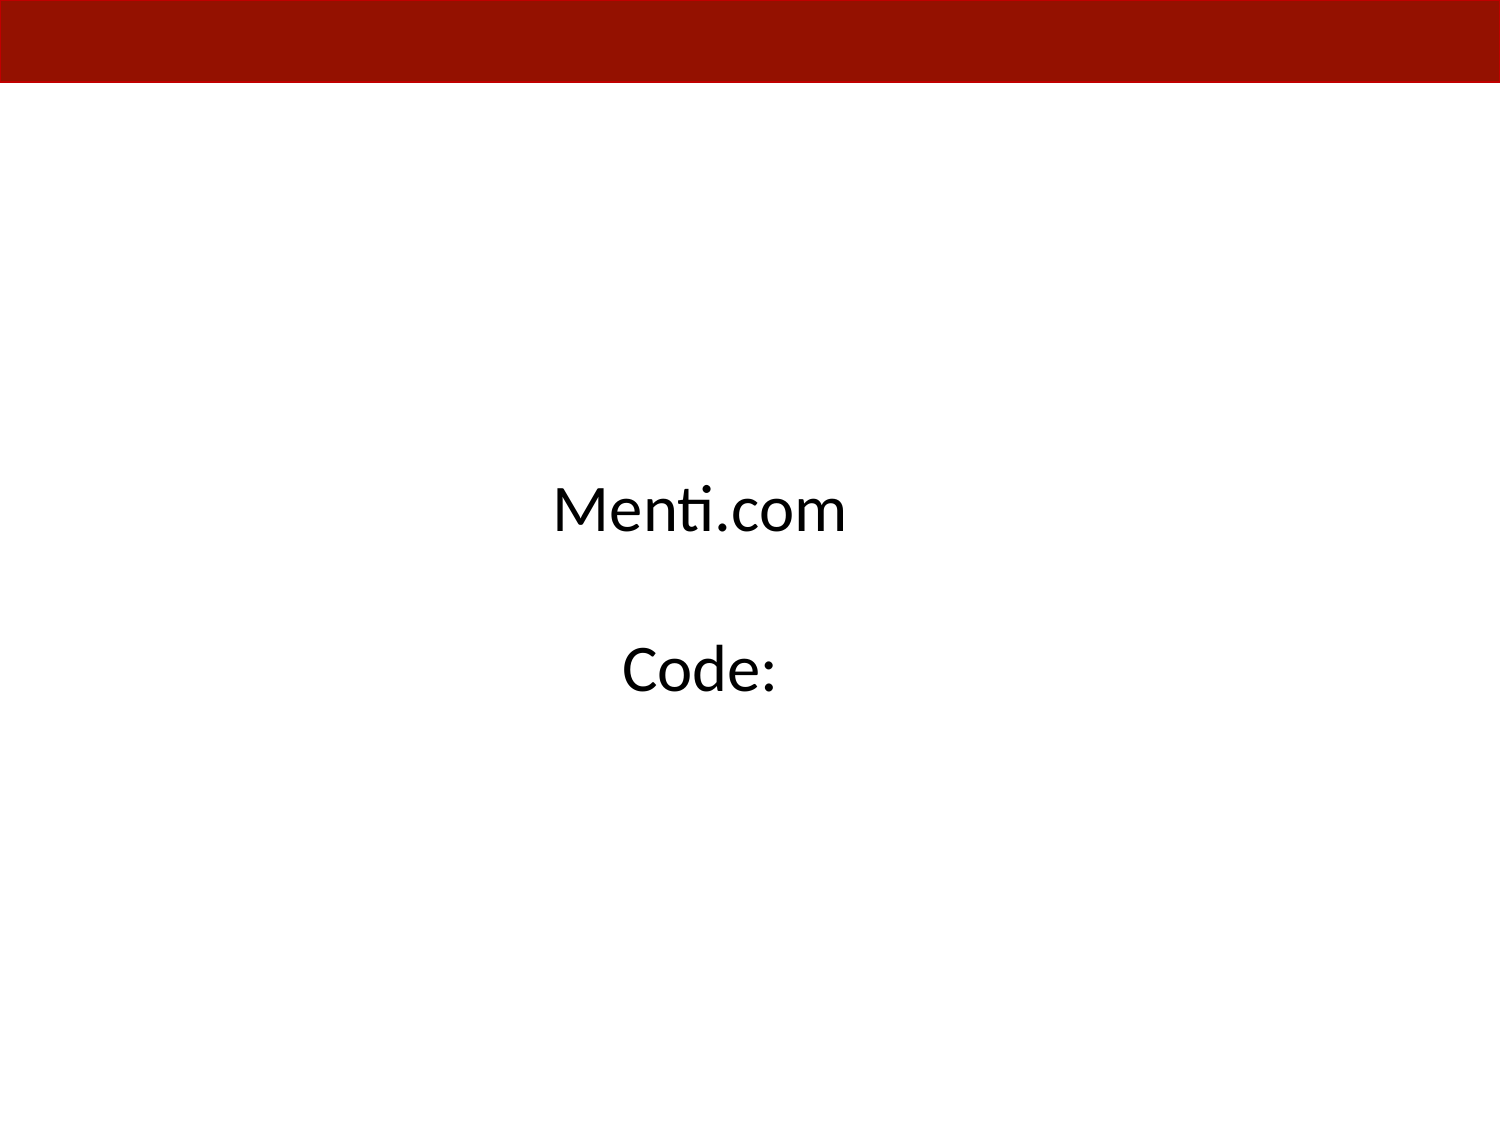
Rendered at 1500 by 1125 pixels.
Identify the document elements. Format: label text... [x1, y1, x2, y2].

text_box [0, 0, 1500, 83]
text_box Menti.com Code: [521, 457, 880, 712]
